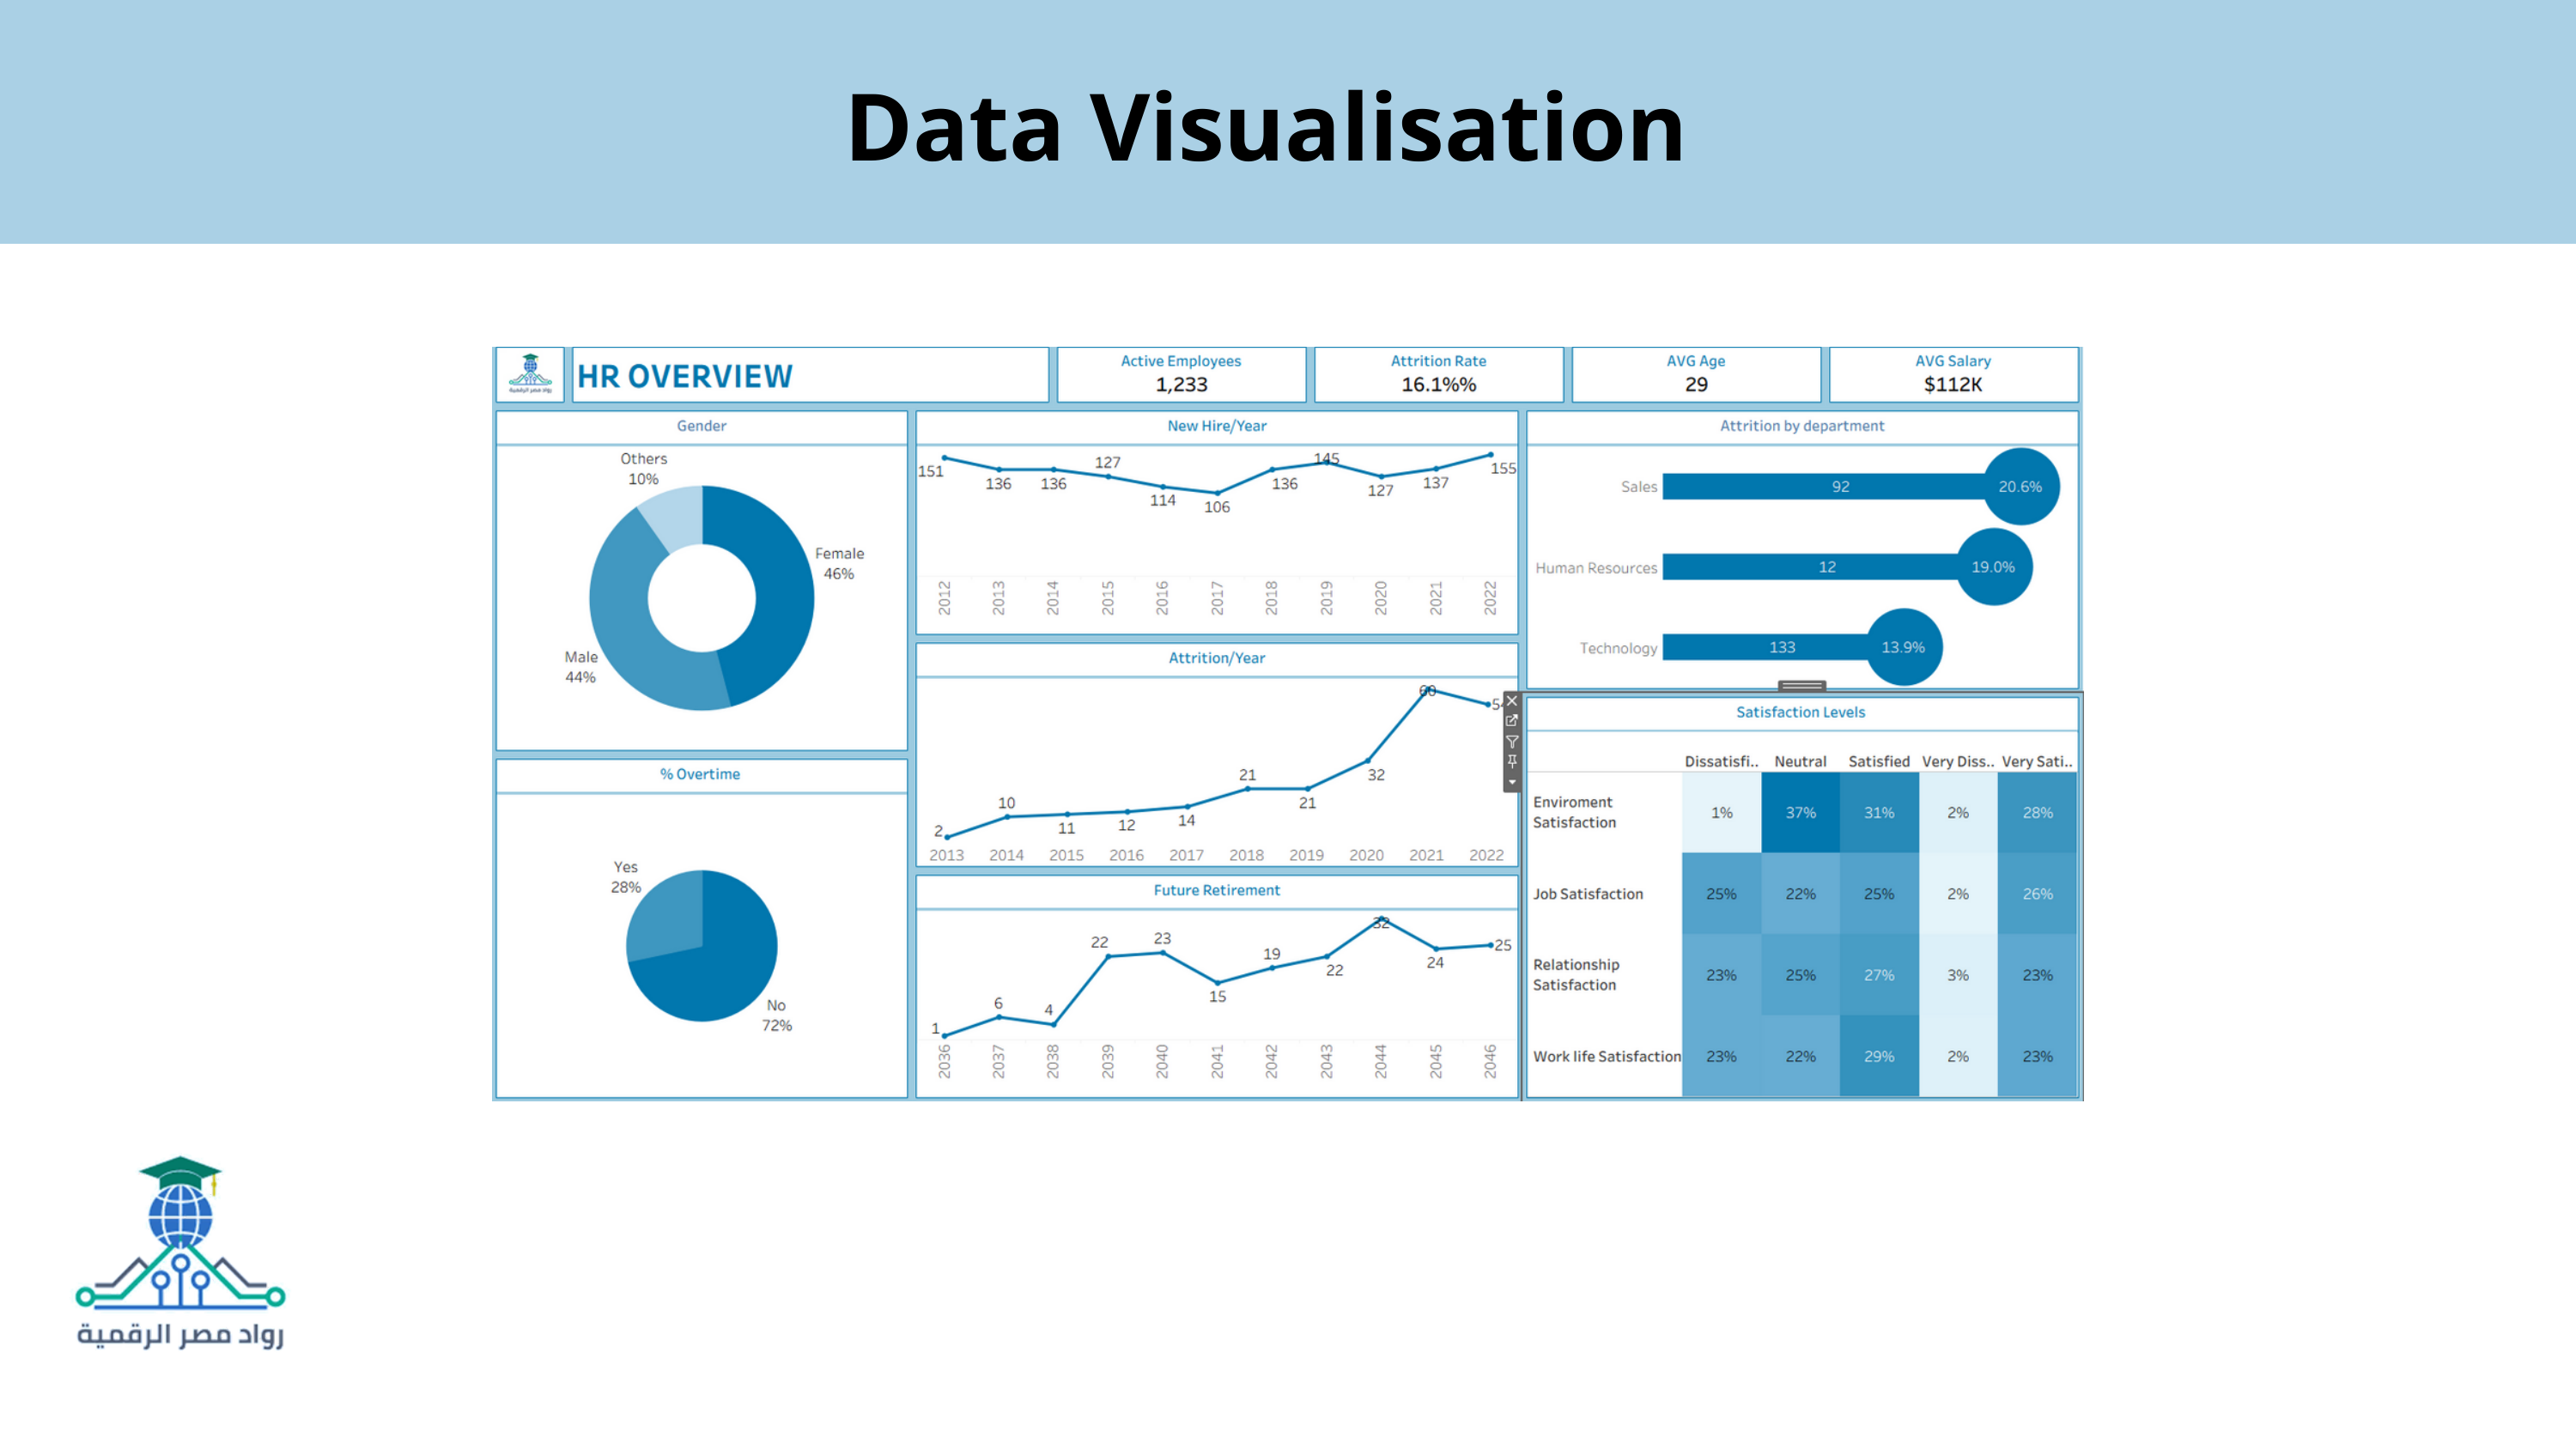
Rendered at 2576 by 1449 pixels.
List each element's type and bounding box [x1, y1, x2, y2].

text_box [0, 0, 2576, 245]
text_box [492, 347, 2084, 1101]
text_box [37, 1125, 319, 1406]
